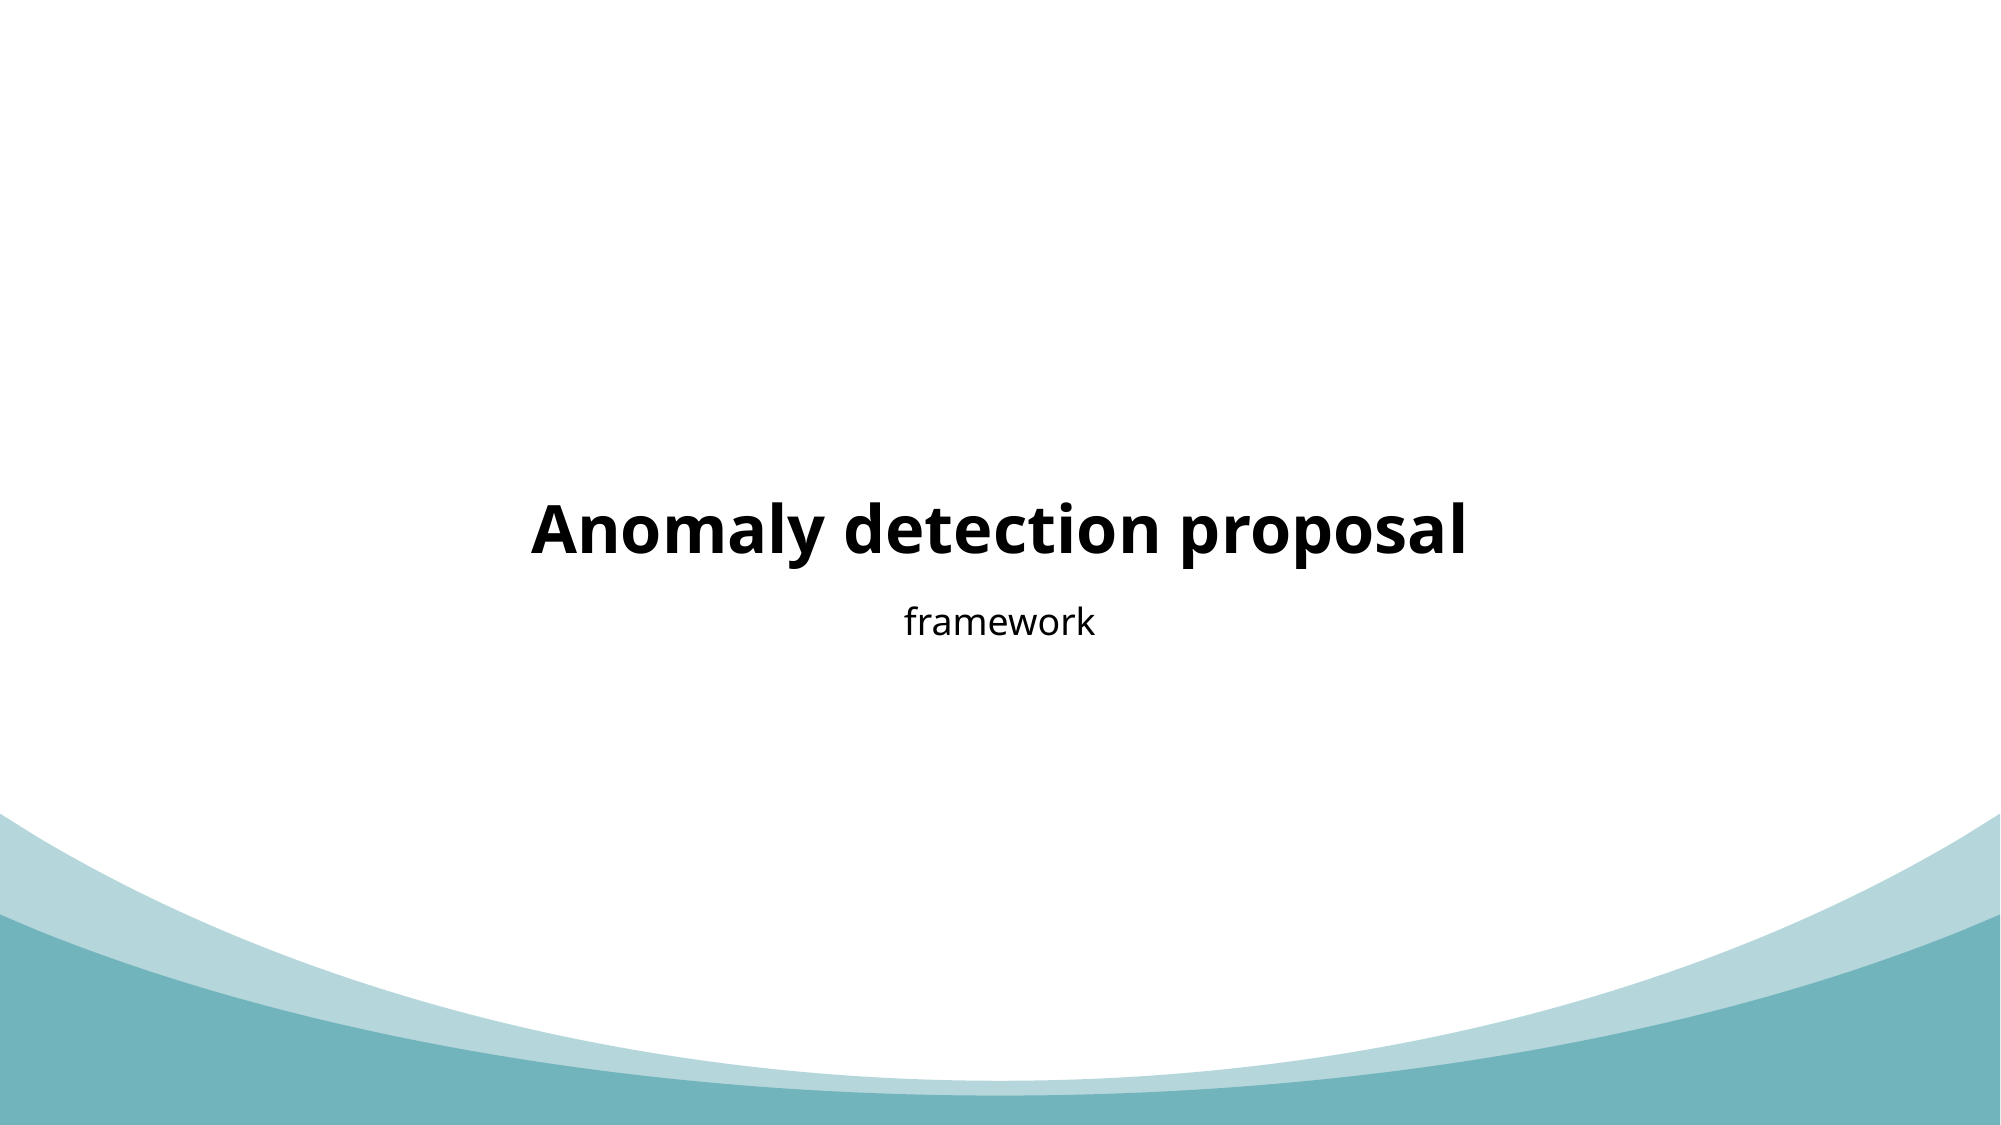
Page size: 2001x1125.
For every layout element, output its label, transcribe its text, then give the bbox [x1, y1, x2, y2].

title Anomaly detection proposal [249, 391, 1750, 576]
subtitle framework [249, 590, 1750, 663]
